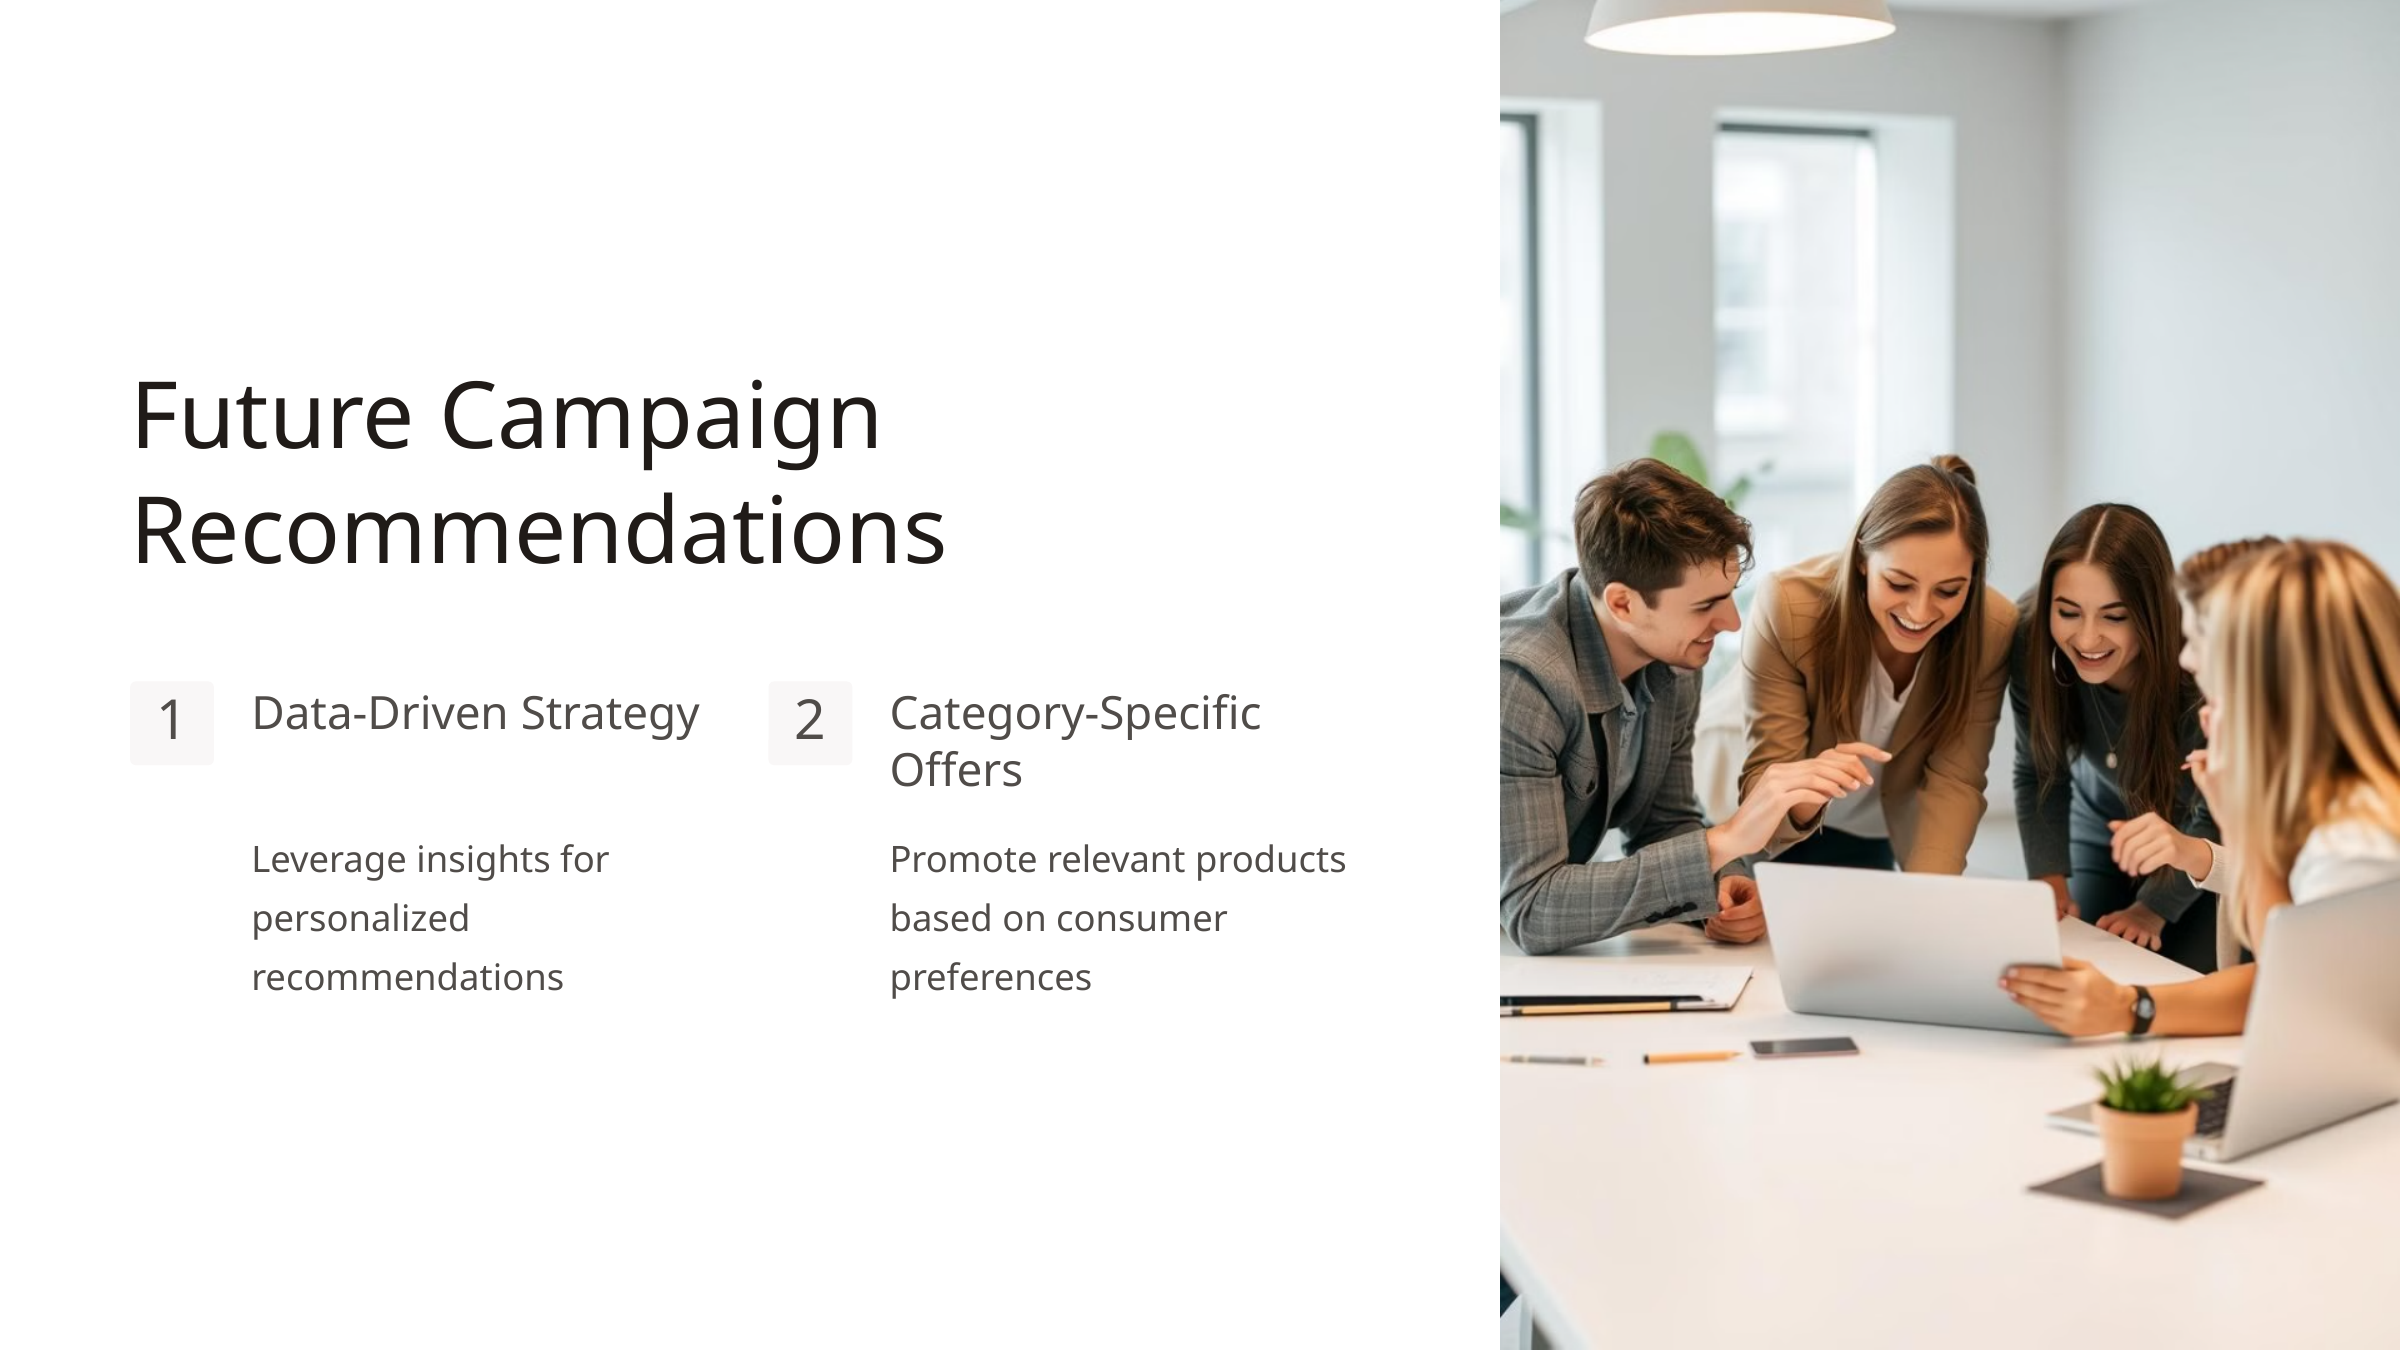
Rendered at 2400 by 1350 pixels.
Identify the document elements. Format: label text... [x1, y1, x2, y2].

text_box Leverage insights for personalized recommendations [251, 820, 732, 999]
text_box 2 [792, 695, 829, 752]
text_box Promote relevant products based on consumer preferences [889, 820, 1370, 999]
text_box Category-Specific Offers [889, 681, 1370, 798]
picture [1499, 0, 2400, 1350]
text_box [130, 681, 214, 766]
text_box Future Campaign Recommendations [130, 351, 1370, 584]
text_box [768, 681, 853, 766]
text_box 1 [159, 695, 185, 752]
text_box Data-Driven Strategy [251, 681, 732, 798]
